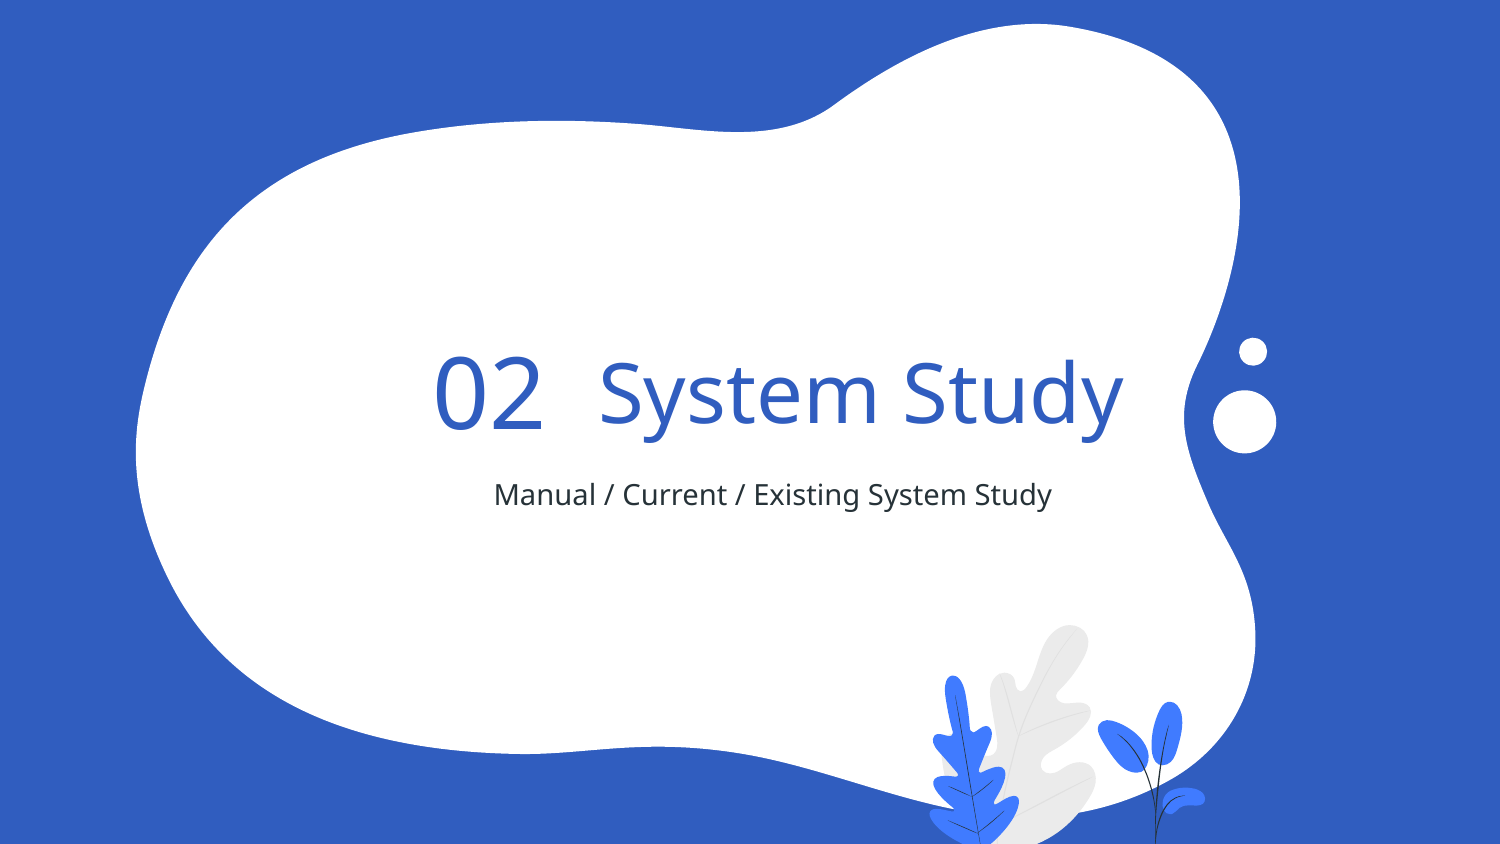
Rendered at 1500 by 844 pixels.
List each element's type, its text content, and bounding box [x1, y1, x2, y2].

subtitle Manual / Current / Existing System Study [371, 443, 1150, 509]
title 02 [412, 320, 567, 459]
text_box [1096, 701, 1207, 844]
title System Study [567, 320, 1163, 459]
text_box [928, 624, 1097, 844]
